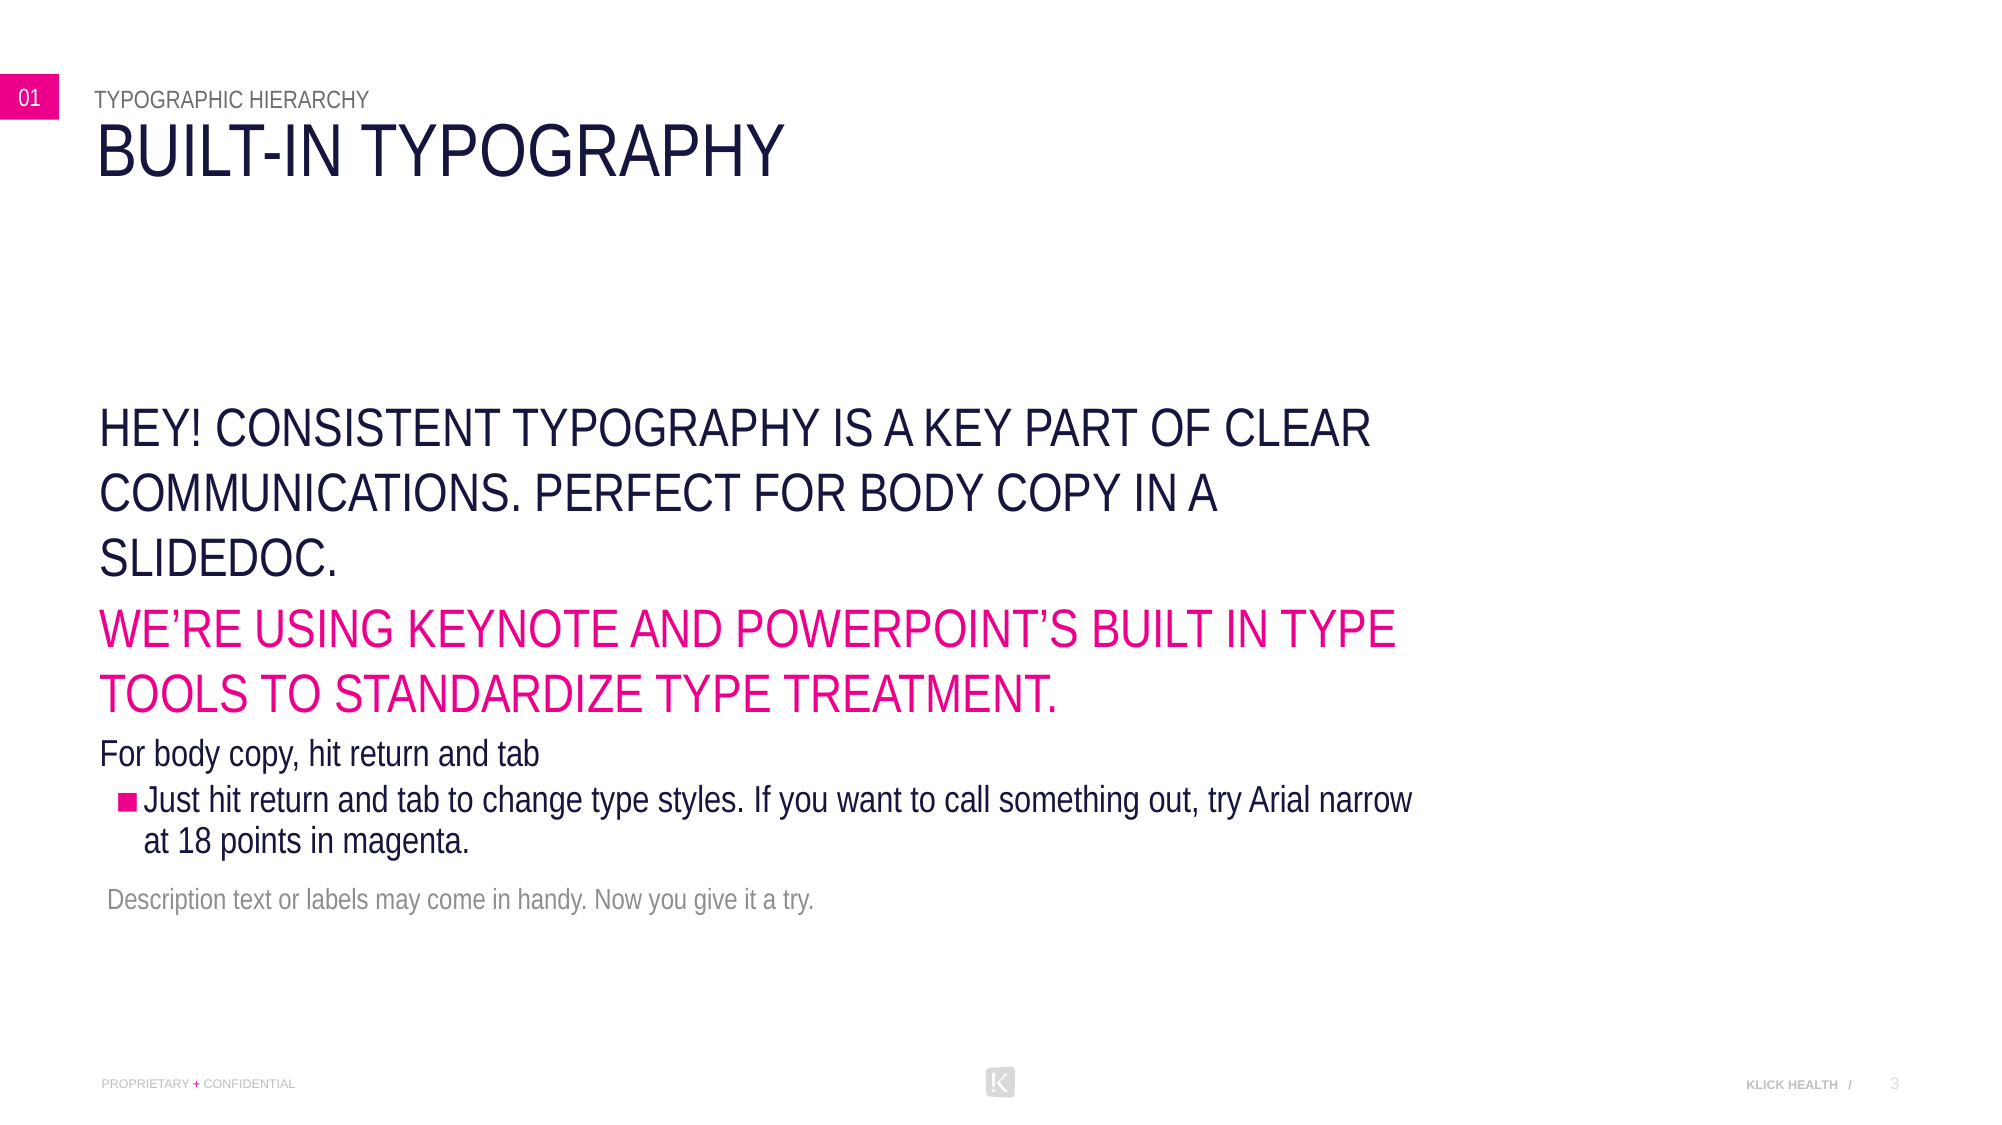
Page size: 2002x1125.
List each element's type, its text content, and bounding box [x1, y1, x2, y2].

title Built-in Typography [96, 119, 1897, 196]
list 01 [0, 73, 59, 120]
slide_number 3 [1869, 1072, 1900, 1094]
list Hey! Consistent typography is a key part of clear communications. Perfect for body copy in a slidedoc. We’re using Keynote and Powerpoint’s built in type tools to standardize type treatment. For body copy, hit return and tab Just hit return and tab to change type styles. If you want to call something out, try Arial narrow at 18 points in magenta. Description text or labels may come in handy. Now you give it a try. [99, 391, 1442, 855]
list Typographic Hierarchy [87, 83, 1391, 114]
